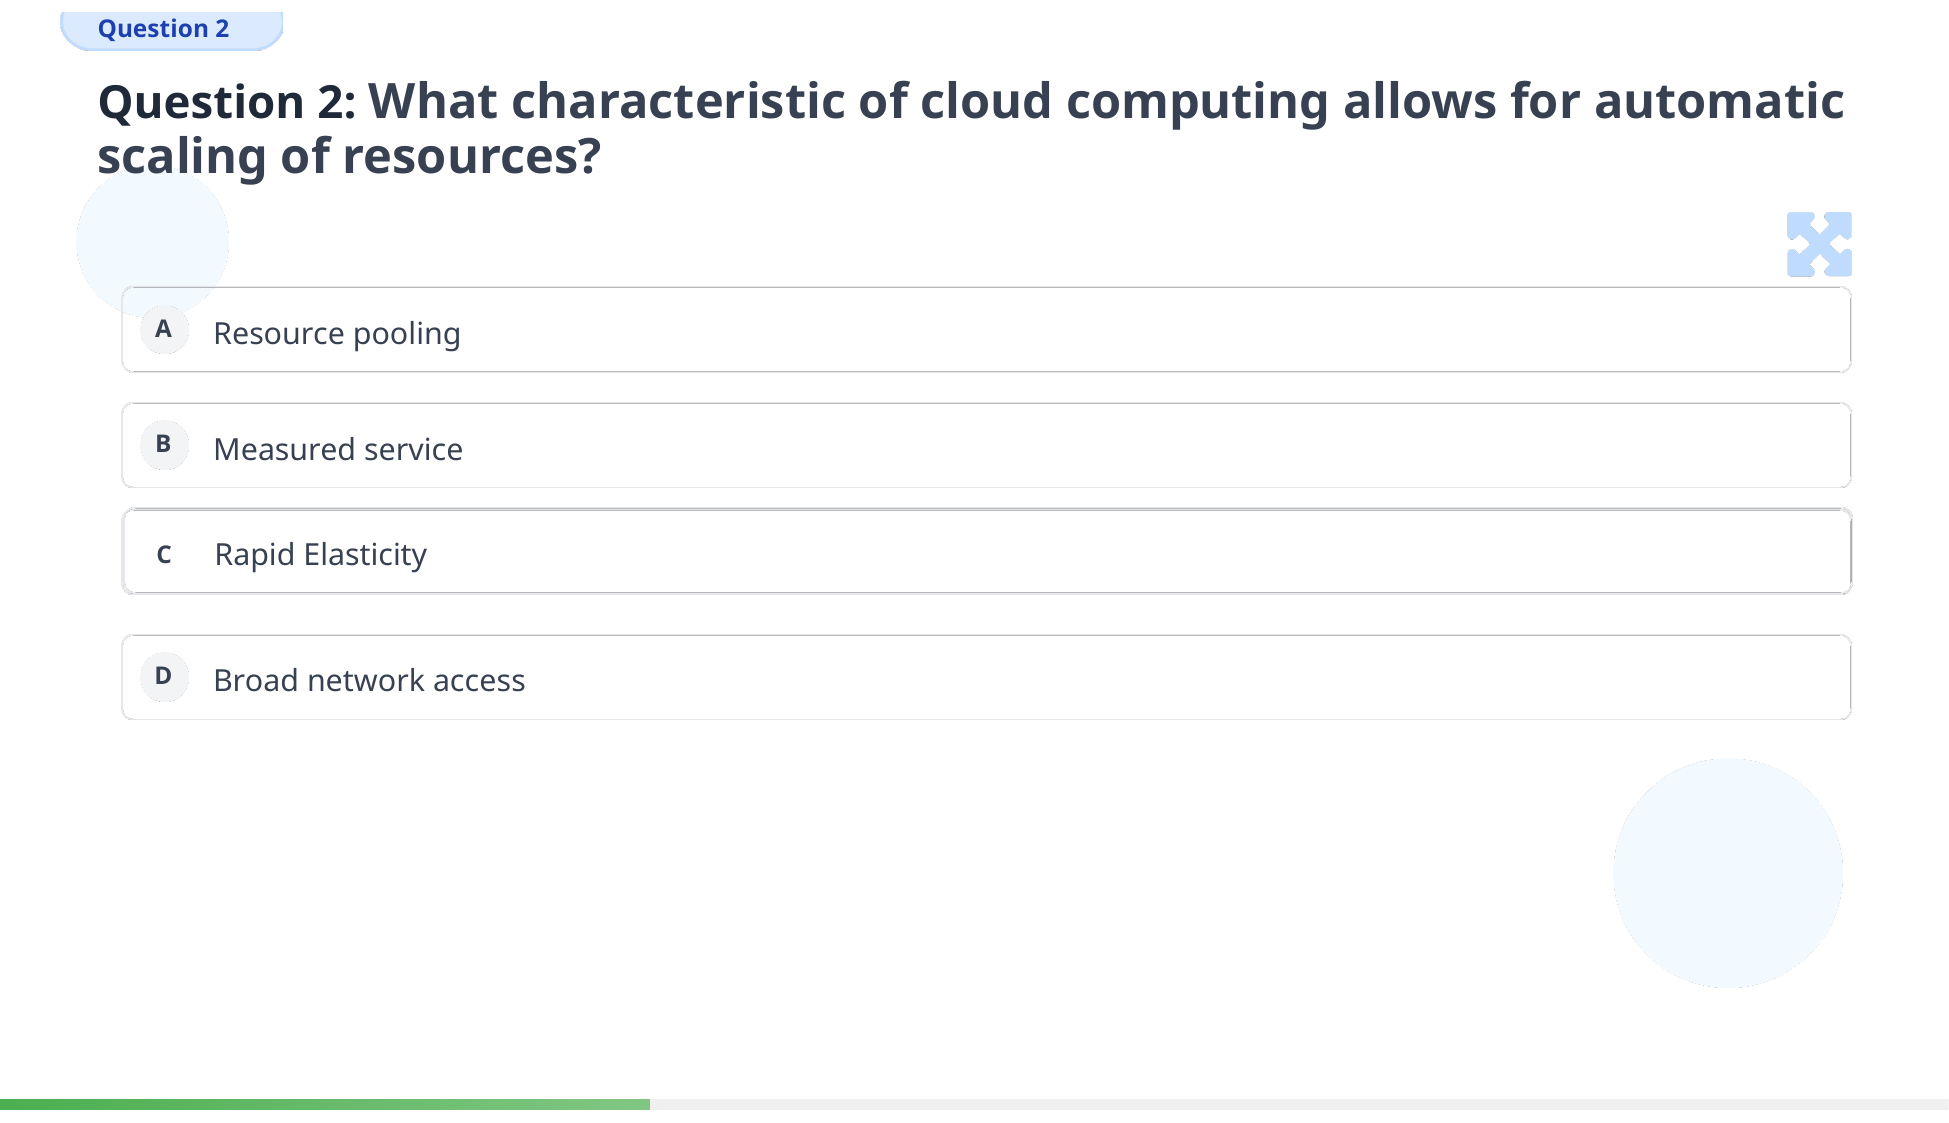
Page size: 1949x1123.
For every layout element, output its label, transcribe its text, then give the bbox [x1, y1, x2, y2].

text_box Question 2 [97, 5, 276, 12]
picture [0, 12, 1949, 1110]
